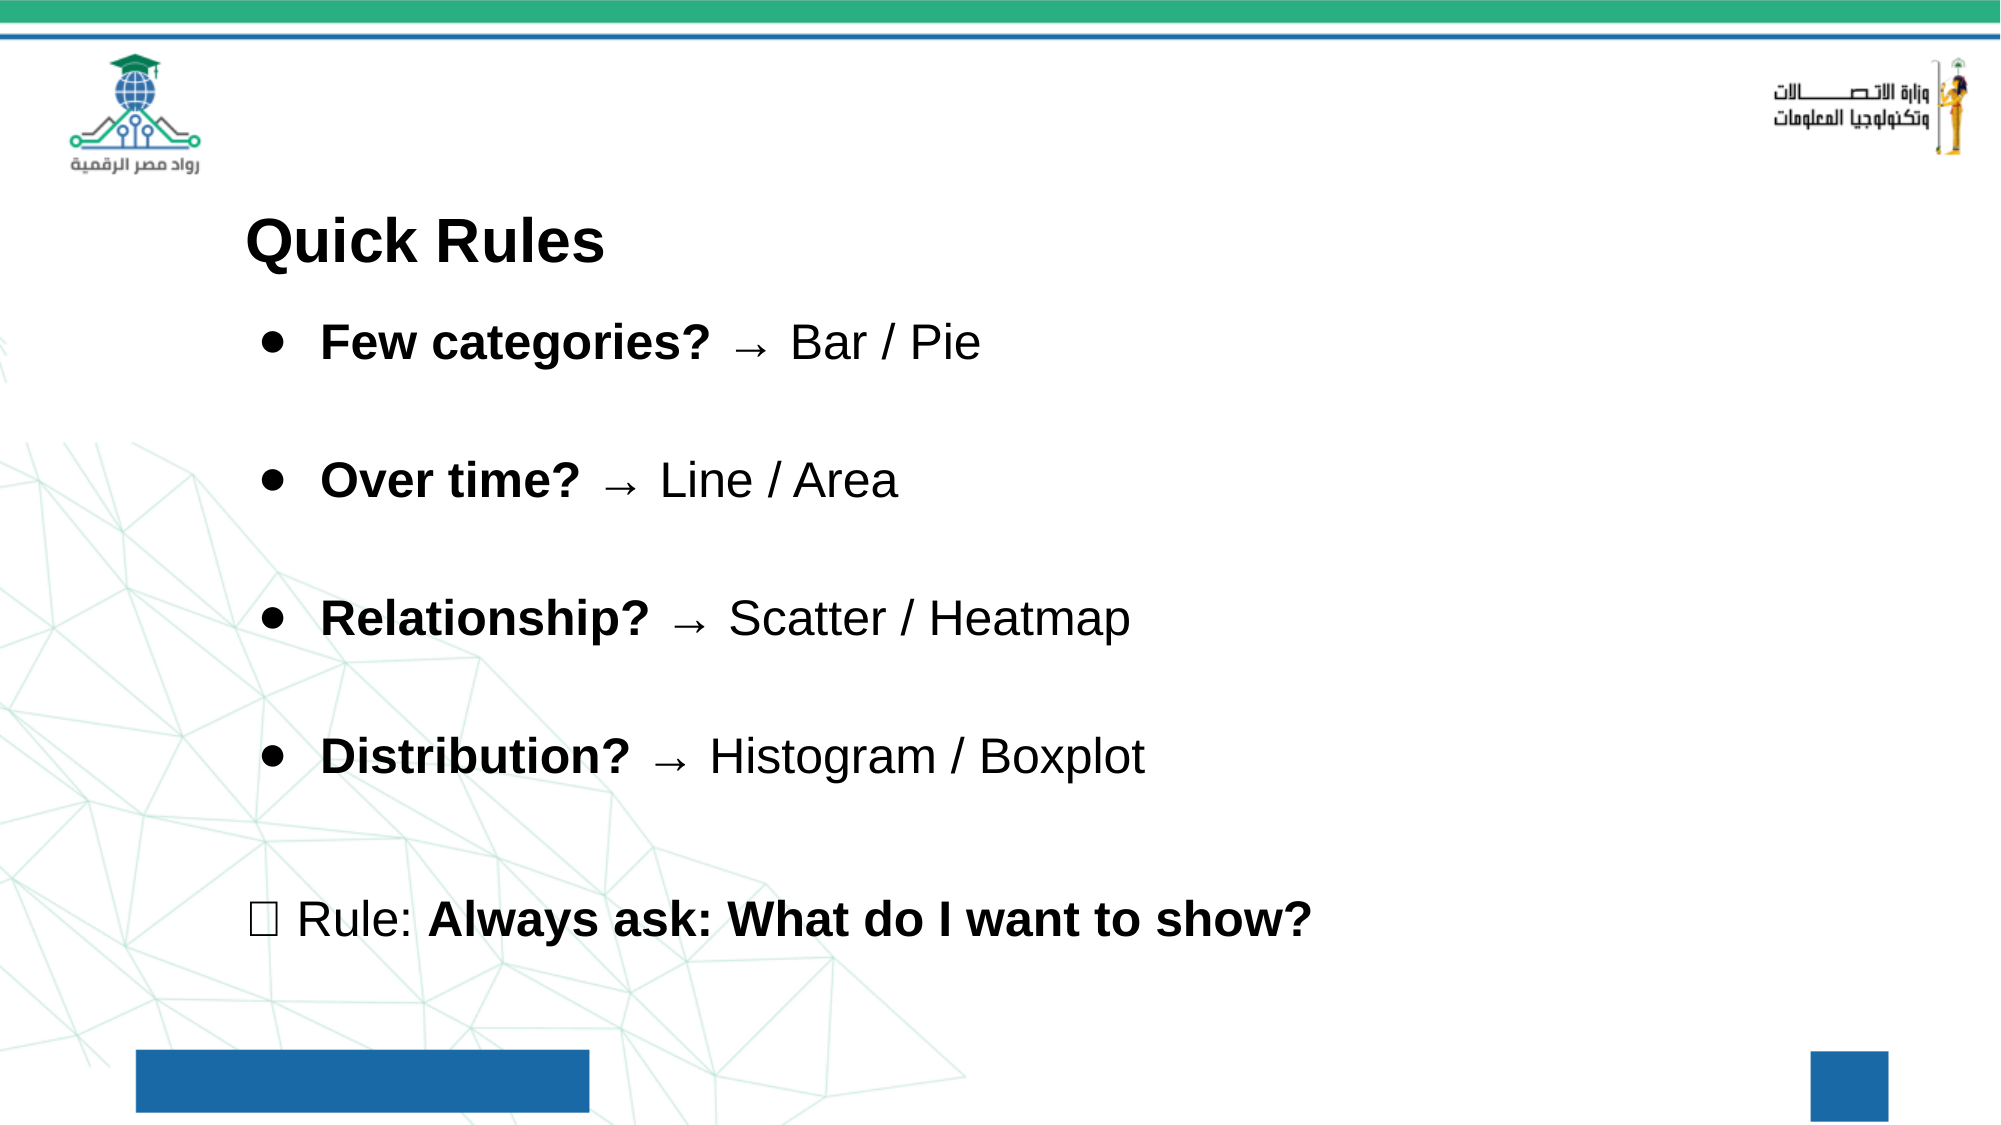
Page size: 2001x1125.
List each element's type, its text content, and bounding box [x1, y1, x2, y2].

text_box Quick Rules Few categories? → Bar / Pie Over time? → Line / Area Relationship? → Scatter / Heatmap Distribution? → Histogram / Boxplot 📌 Rule: Always ask: What do I want to show? [230, 174, 1635, 1096]
picture [0, 0, 2001, 1125]
